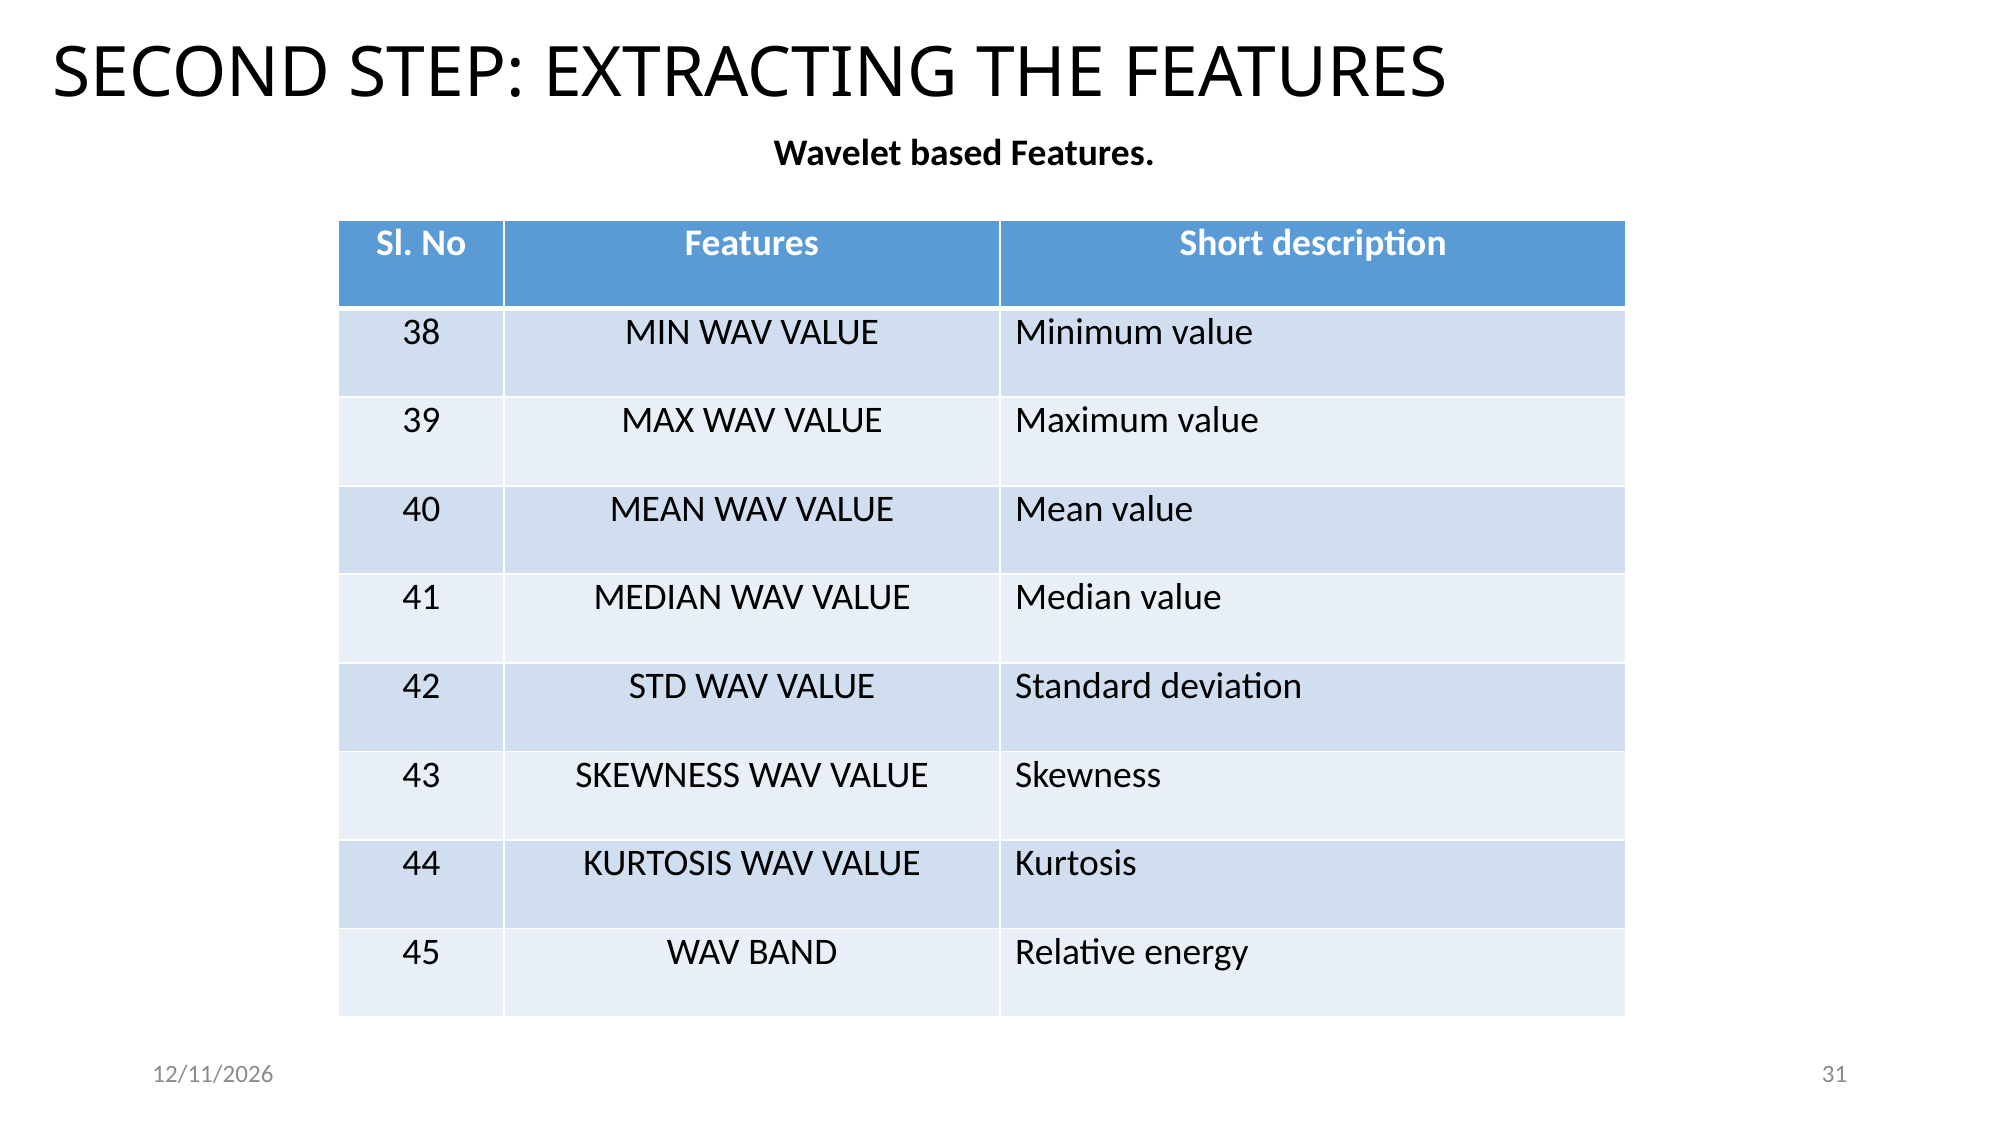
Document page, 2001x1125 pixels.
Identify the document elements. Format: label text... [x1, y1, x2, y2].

table_cell 43 [339, 752, 503, 839]
table_cell Median value [1001, 575, 1625, 662]
title SECOND STEP: EXTRACTING THE FEATURES [37, 19, 1763, 123]
table_cell 45 [339, 929, 503, 1016]
table_cell 42 [339, 664, 503, 751]
table_cell Relative energy [1001, 929, 1625, 1016]
table_cell Kurtosis [1001, 841, 1625, 928]
table_cell Maximum value [1001, 398, 1625, 485]
table_cell 44 [339, 841, 503, 928]
table_cell MEAN WAV VALUE [505, 487, 999, 573]
table_cell 40 [339, 487, 503, 573]
table_cell Mean value [1001, 487, 1625, 573]
table_header Sl. No [339, 221, 503, 306]
table_cell MIN WAV VALUE [505, 311, 999, 396]
text_box Wavelet based Features. [338, 123, 1591, 181]
table_cell Standard deviation [1001, 664, 1625, 751]
table_cell 38 [339, 311, 503, 396]
table_cell MEDIAN WAV VALUE [505, 575, 999, 662]
table_cell Skewness [1001, 752, 1625, 839]
table_cell STD WAV VALUE [505, 664, 999, 751]
slide_number 31 [1412, 1042, 1863, 1103]
table_cell KURTOSIS WAV VALUE [505, 841, 999, 928]
table_header Features [505, 221, 999, 306]
table_header Short description [1001, 221, 1625, 306]
table_cell 41 [339, 575, 503, 662]
table_cell MAX WAV VALUE [505, 398, 999, 485]
table_cell 39 [339, 398, 503, 485]
table_cell SKEWNESS WAV VALUE [505, 752, 999, 839]
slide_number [137, 1042, 588, 1103]
table_cell WAV BAND [505, 929, 999, 1016]
table_cell Minimum value [1001, 311, 1625, 396]
